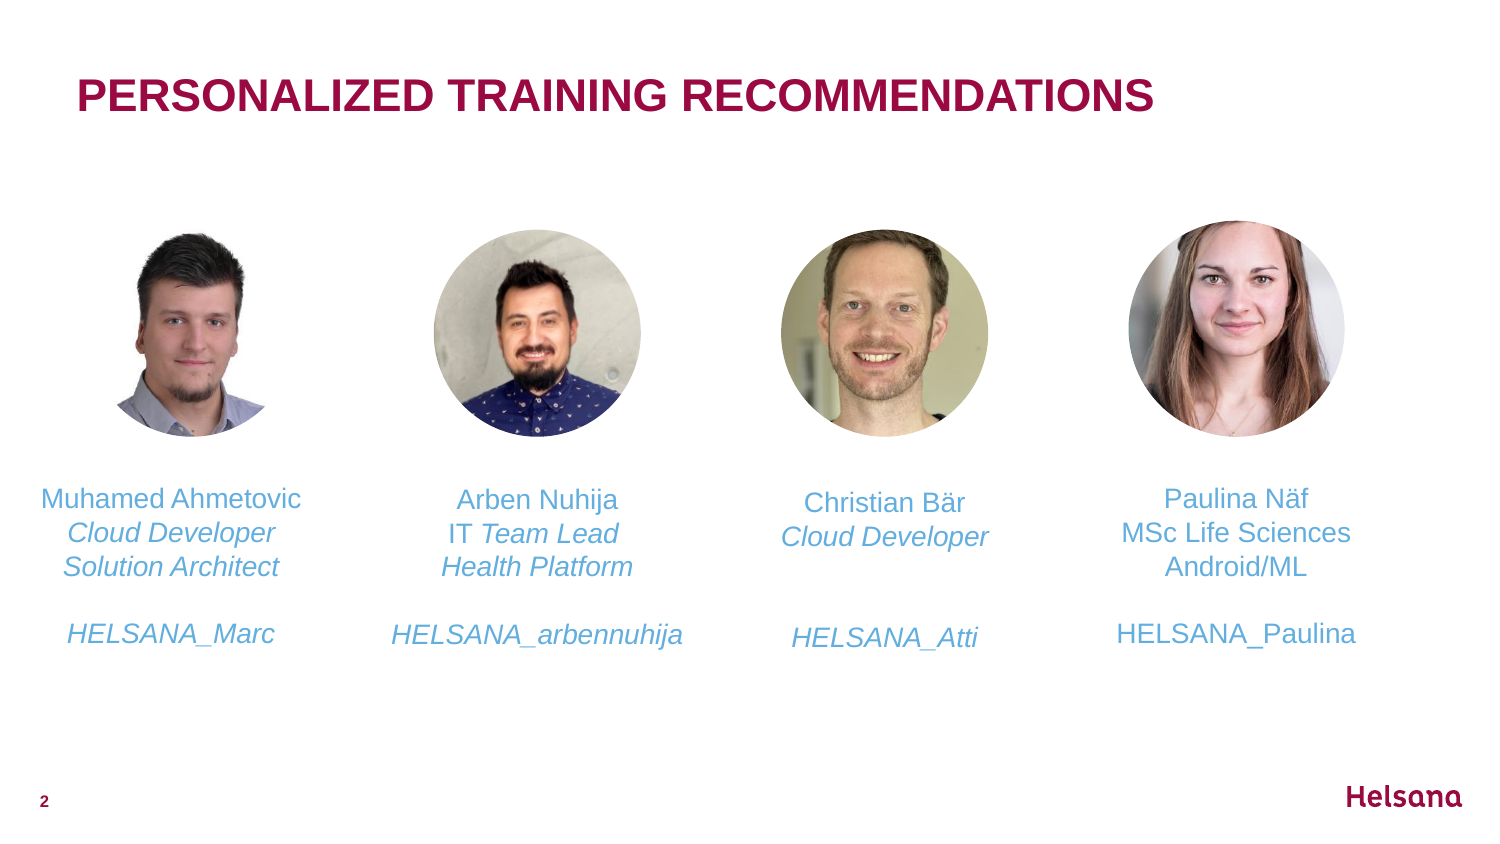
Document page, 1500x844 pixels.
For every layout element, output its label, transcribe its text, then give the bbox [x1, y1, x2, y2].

picture [433, 229, 641, 437]
text_box Muhamed Ahmetovic Cloud Developer Solution Architect HELSANA_Marc [0, 480, 372, 650]
slide_number 2 [39, 790, 69, 809]
picture [1128, 220, 1345, 437]
text_box Paulina Näf MSc Life Sciences Android/ML HELSANA_Paulina [1104, 480, 1369, 650]
text_box Arben Nuhija IT Team Lead Health Platform HELSANA_arbennuhija [336, 481, 739, 651]
picture [88, 229, 296, 437]
picture [781, 229, 989, 437]
text_box Christian Bär Cloud Developer HELSANA_Atti [683, 484, 1086, 654]
title PERSONALIZED TRAINING RECOMMENDATIONS [76, 65, 1424, 168]
